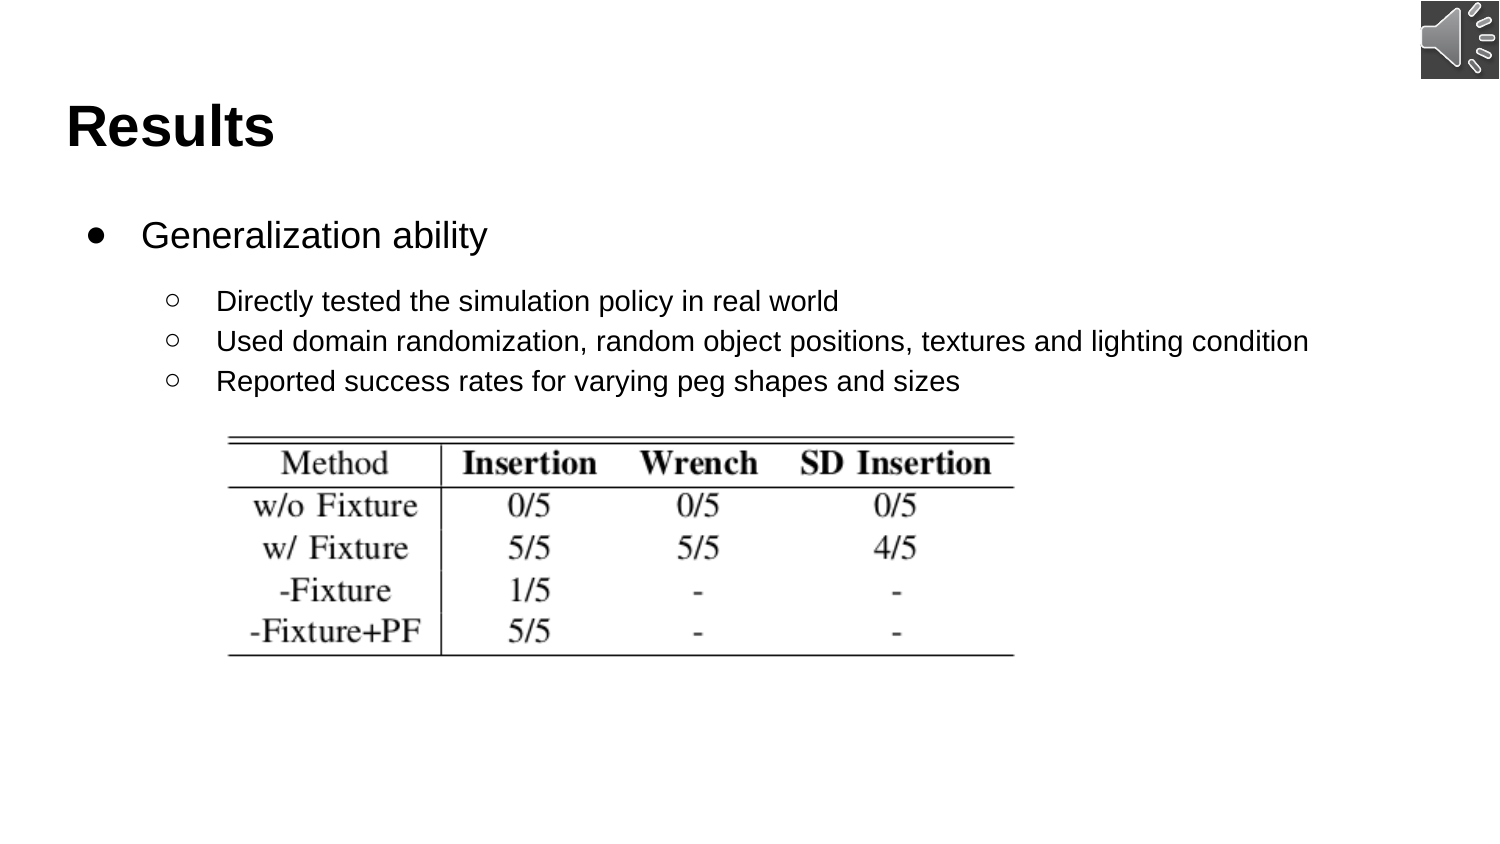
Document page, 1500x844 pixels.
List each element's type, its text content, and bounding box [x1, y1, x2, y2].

title Results [51, 72, 1449, 167]
picture [219, 421, 1026, 669]
list Generalization ability Directly tested the simulation policy in real world Used domain randomization, random object positions, textures and lighting condition Reported success rates for varying peg shapes and sizes [51, 189, 1449, 836]
picture [1419, 0, 1500, 81]
